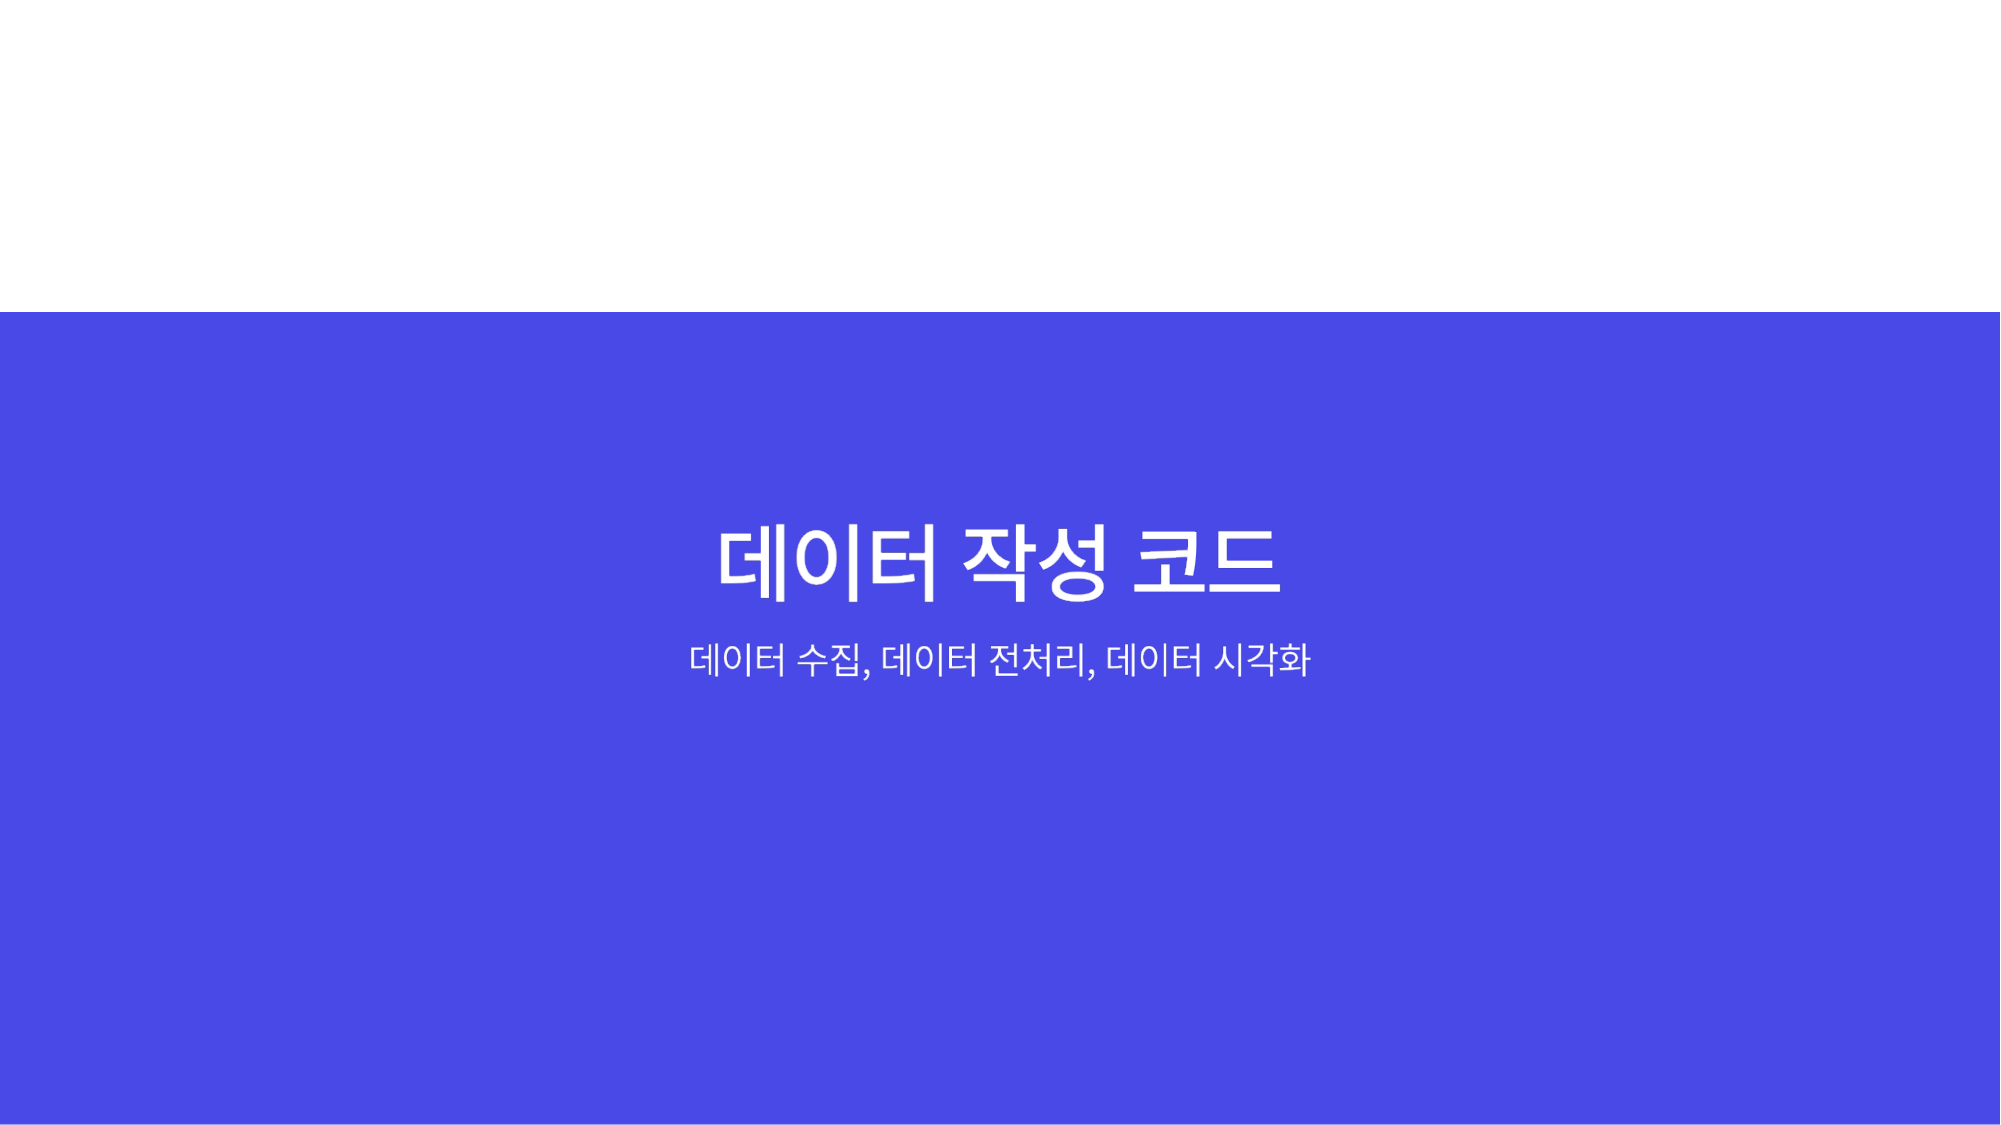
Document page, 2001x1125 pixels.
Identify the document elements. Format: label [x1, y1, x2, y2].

picture [486, 490, 1329, 698]
text_box [0, 312, 2000, 1125]
